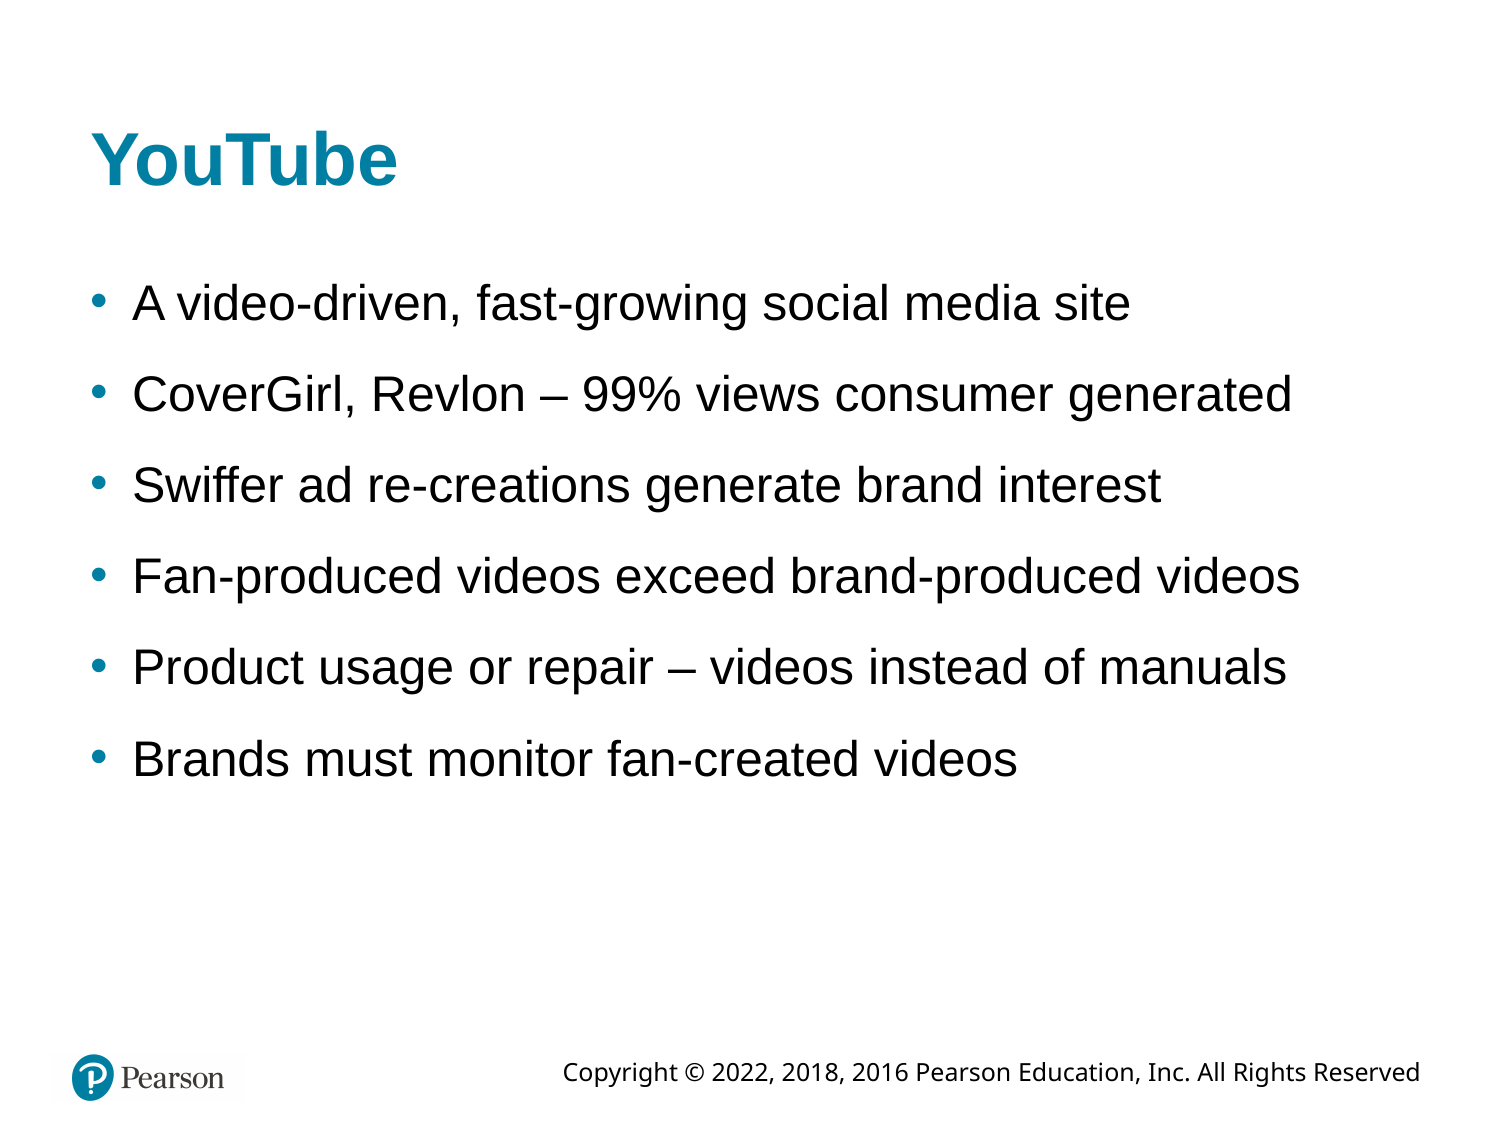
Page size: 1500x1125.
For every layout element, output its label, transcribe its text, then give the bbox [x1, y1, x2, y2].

title YouTube [75, 35, 1425, 216]
picture [51, 1053, 245, 1102]
list A video-driven, fast-growing social media site CoverGirl, Revlon – 99% views consumer generated Swiffer ad re-creations generate brand interest Fan-produced videos exceed brand-produced videos Product usage or repair – videos instead of manuals Brands must monitor fan-created videos [75, 255, 1426, 1021]
